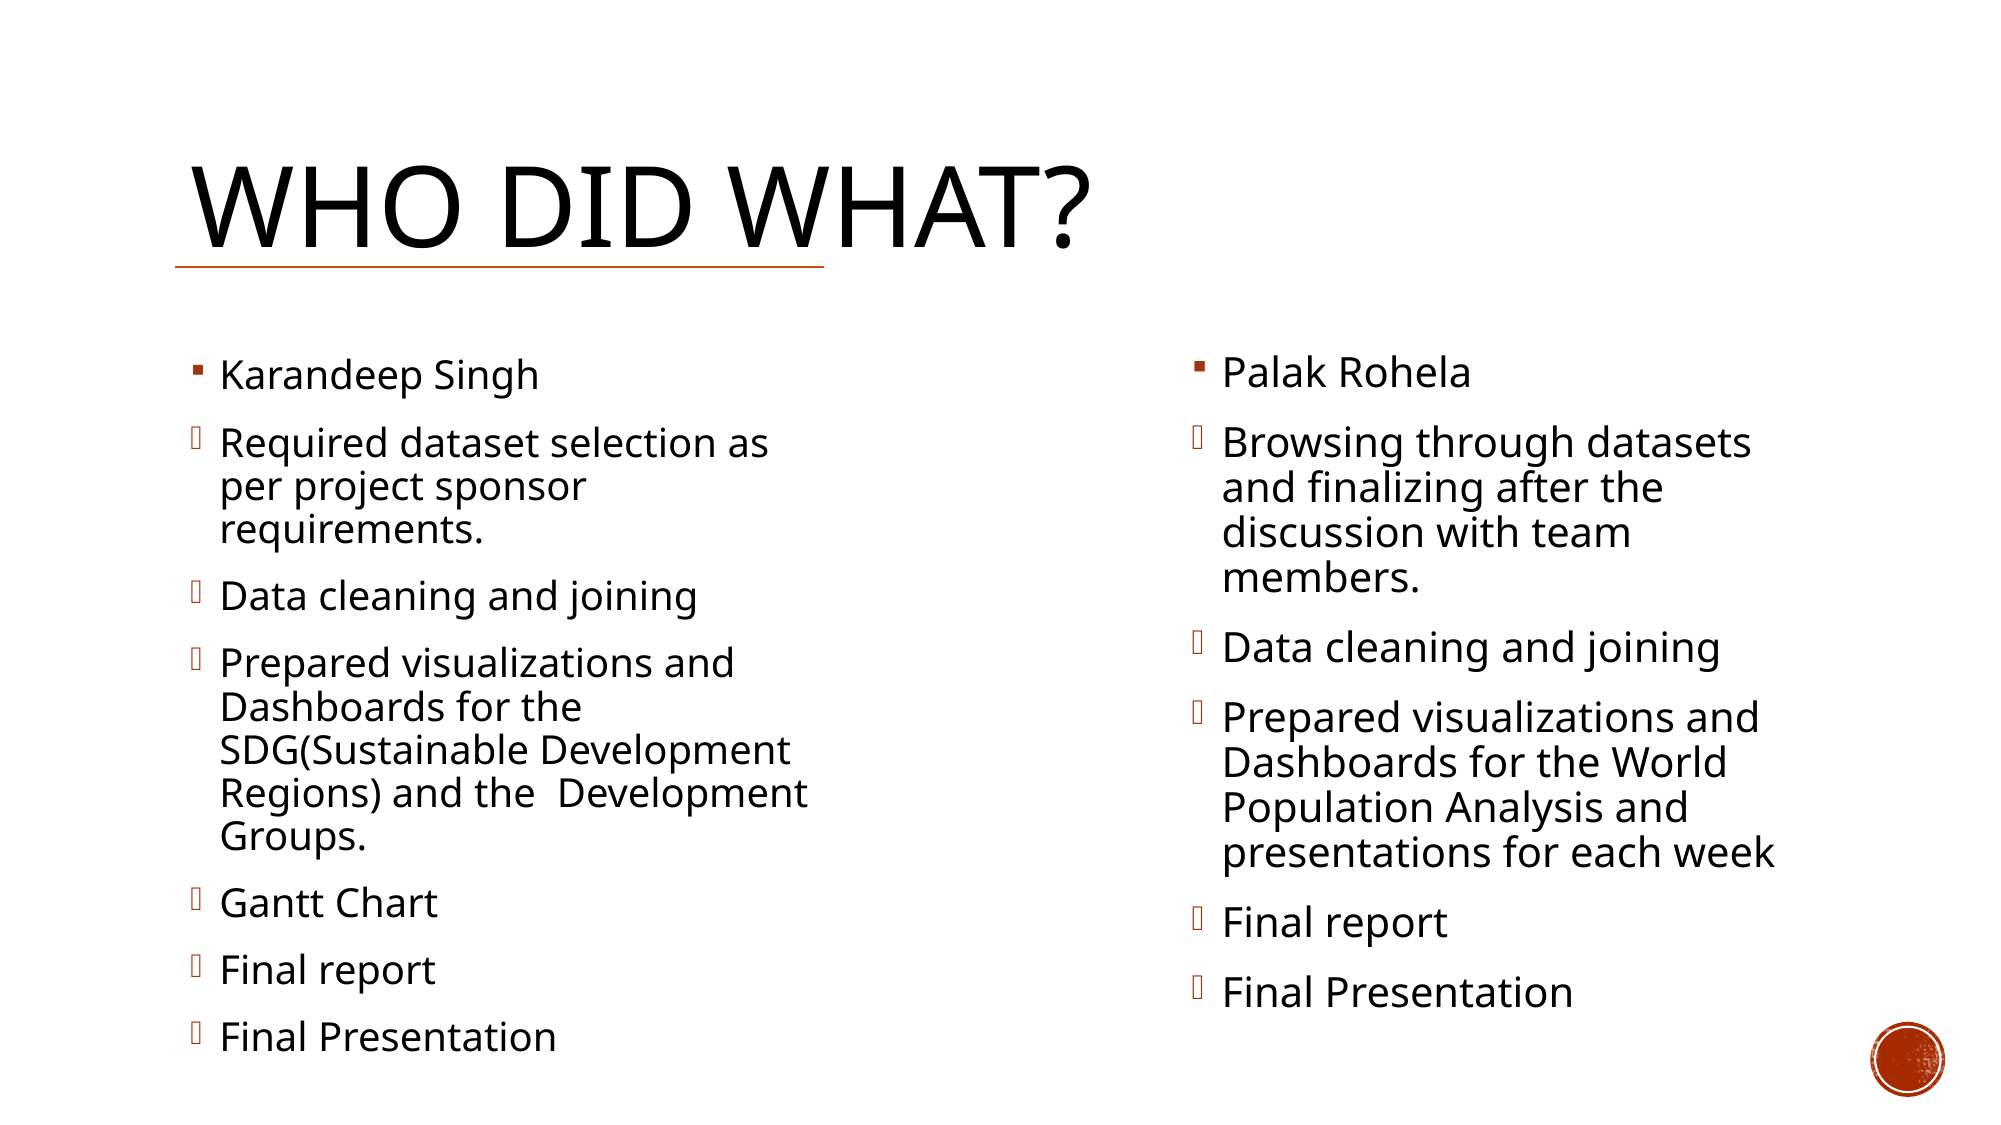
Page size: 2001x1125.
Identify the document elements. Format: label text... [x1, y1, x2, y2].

text_box Palak Rohela Browsing through datasets and finalizing after the discussion with team members. Data cleaning and joining Prepared visualizations and Dashboards for the World Population Analysis and presentations for each week Final report Final Presentation [1176, 343, 1826, 1066]
list Karandeep Singh Required dataset selection as per project sponsor requirements. Data cleaning and joining Prepared visualizations and Dashboards for the SDG(Sustainable Development Regions) and the Development Groups. Gantt Chart Final report Final Presentation [175, 348, 825, 1070]
title WHO DID WHAT? [175, 79, 1826, 344]
